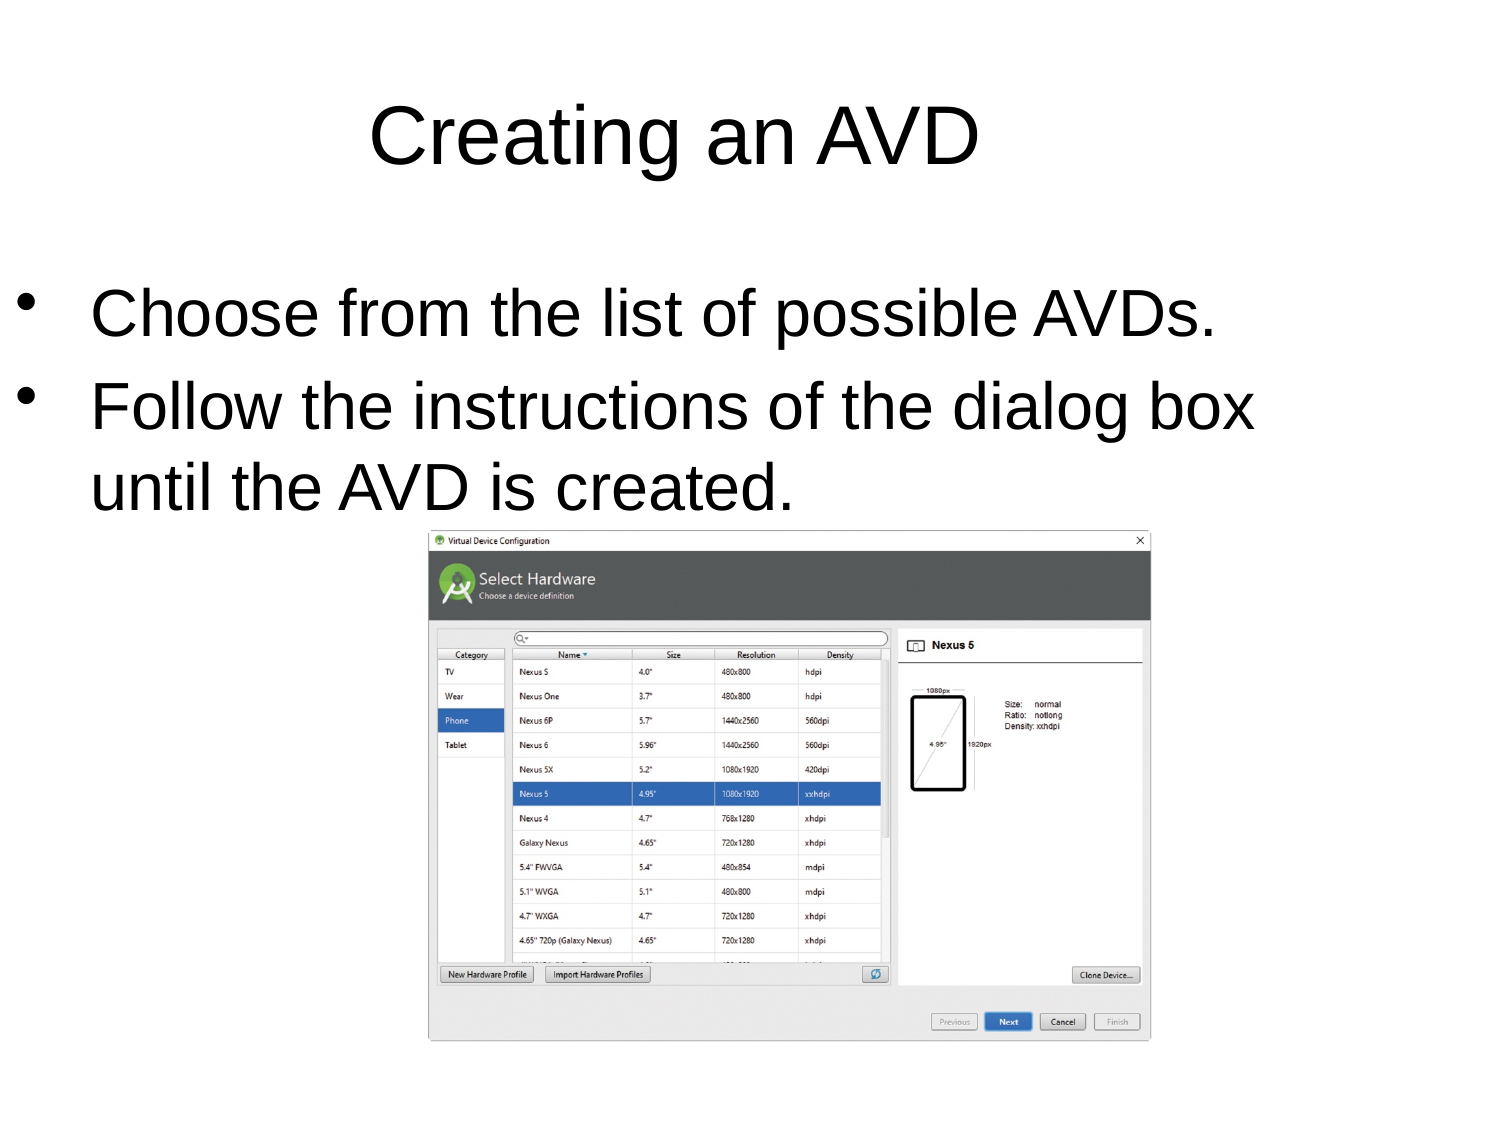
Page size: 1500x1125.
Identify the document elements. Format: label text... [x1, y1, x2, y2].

title Creating an AVD [0, 37, 1350, 225]
list Choose from the list of possible AVDs. Follow the instructions of the dialog box until the AVD is created. [0, 262, 1350, 938]
picture [424, 526, 1154, 1044]
